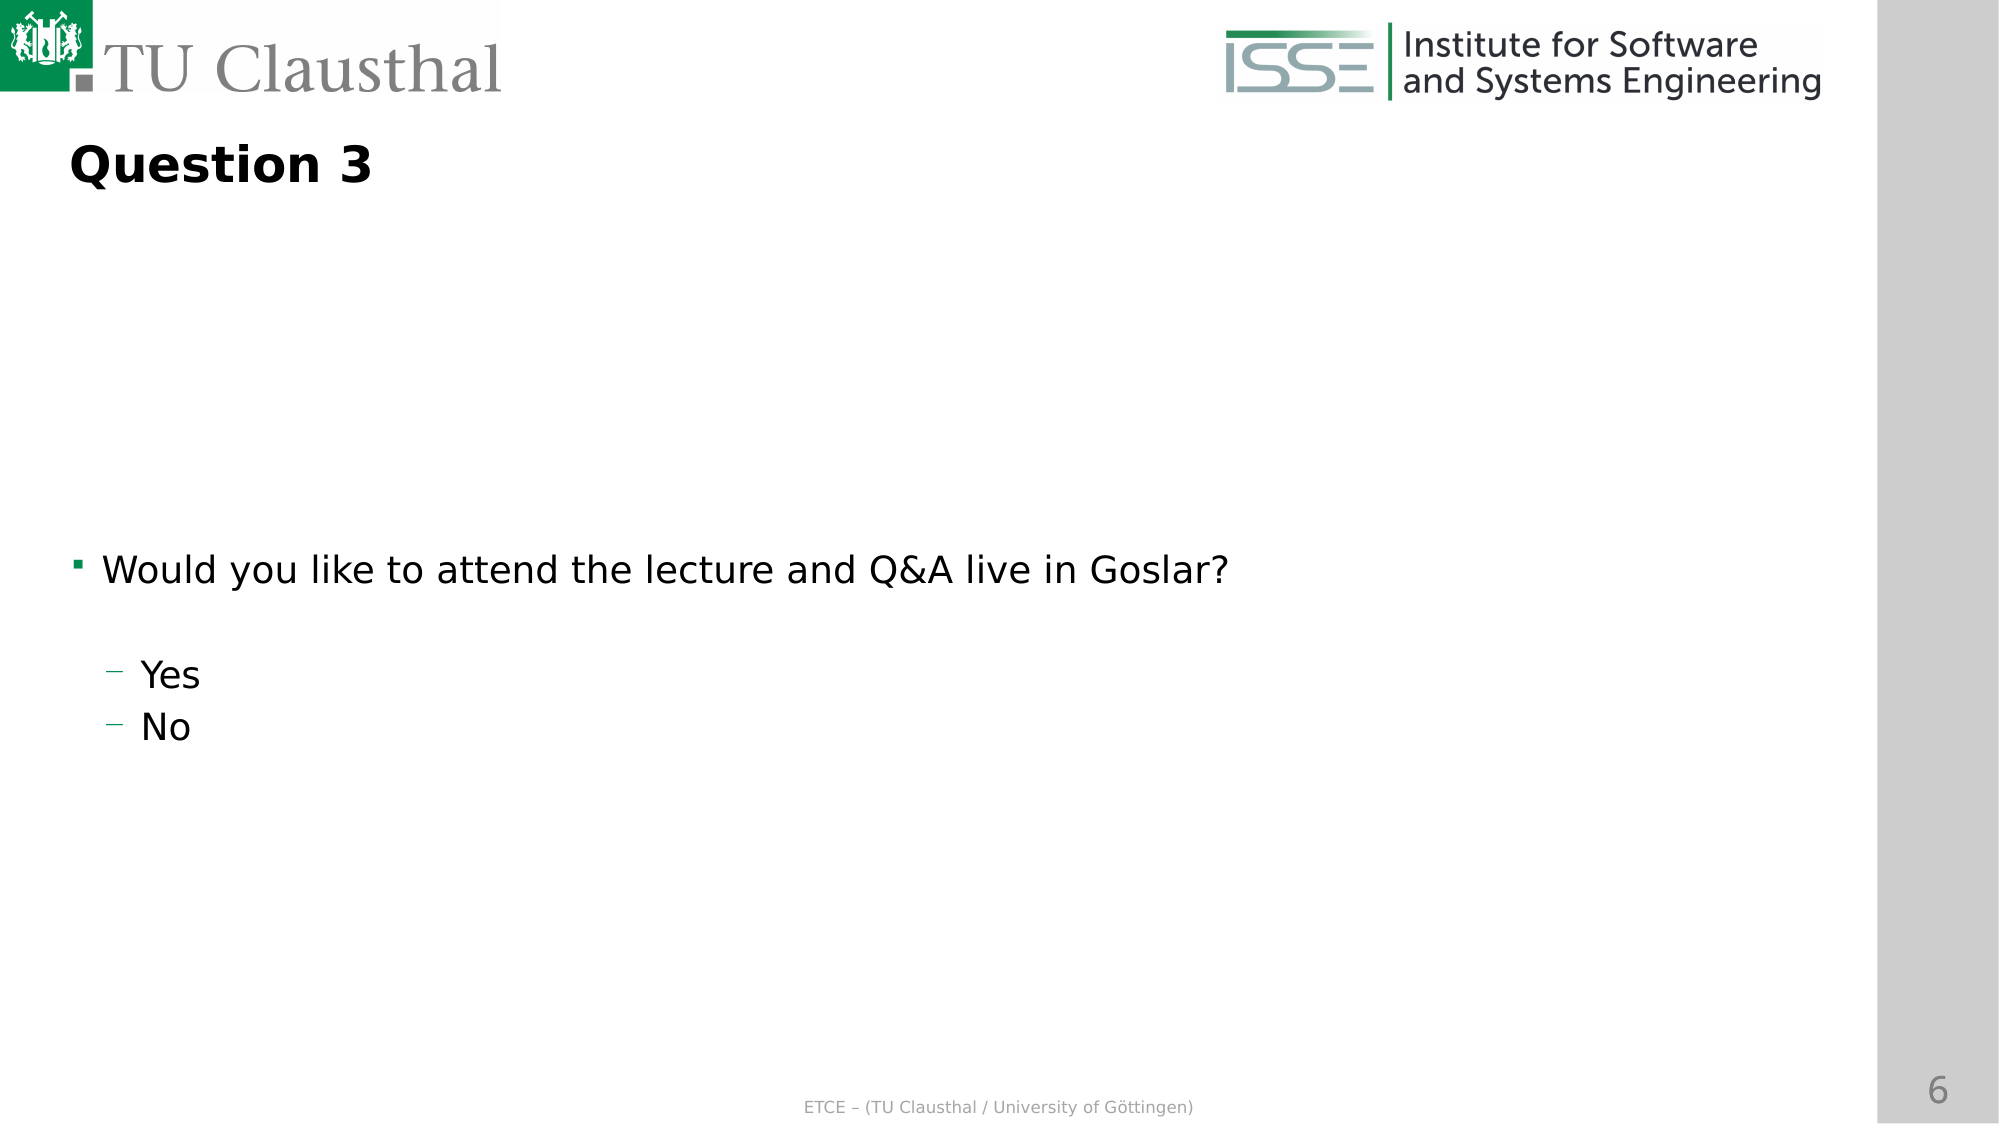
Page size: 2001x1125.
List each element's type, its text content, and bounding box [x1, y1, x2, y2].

text_box Would you like to attend the lecture and Q&A live in Goslar? Yes No [54, 207, 1818, 1034]
picture [1218, 22, 1826, 107]
picture [0, 0, 501, 92]
text_box Question 3 [54, 125, 1818, 207]
